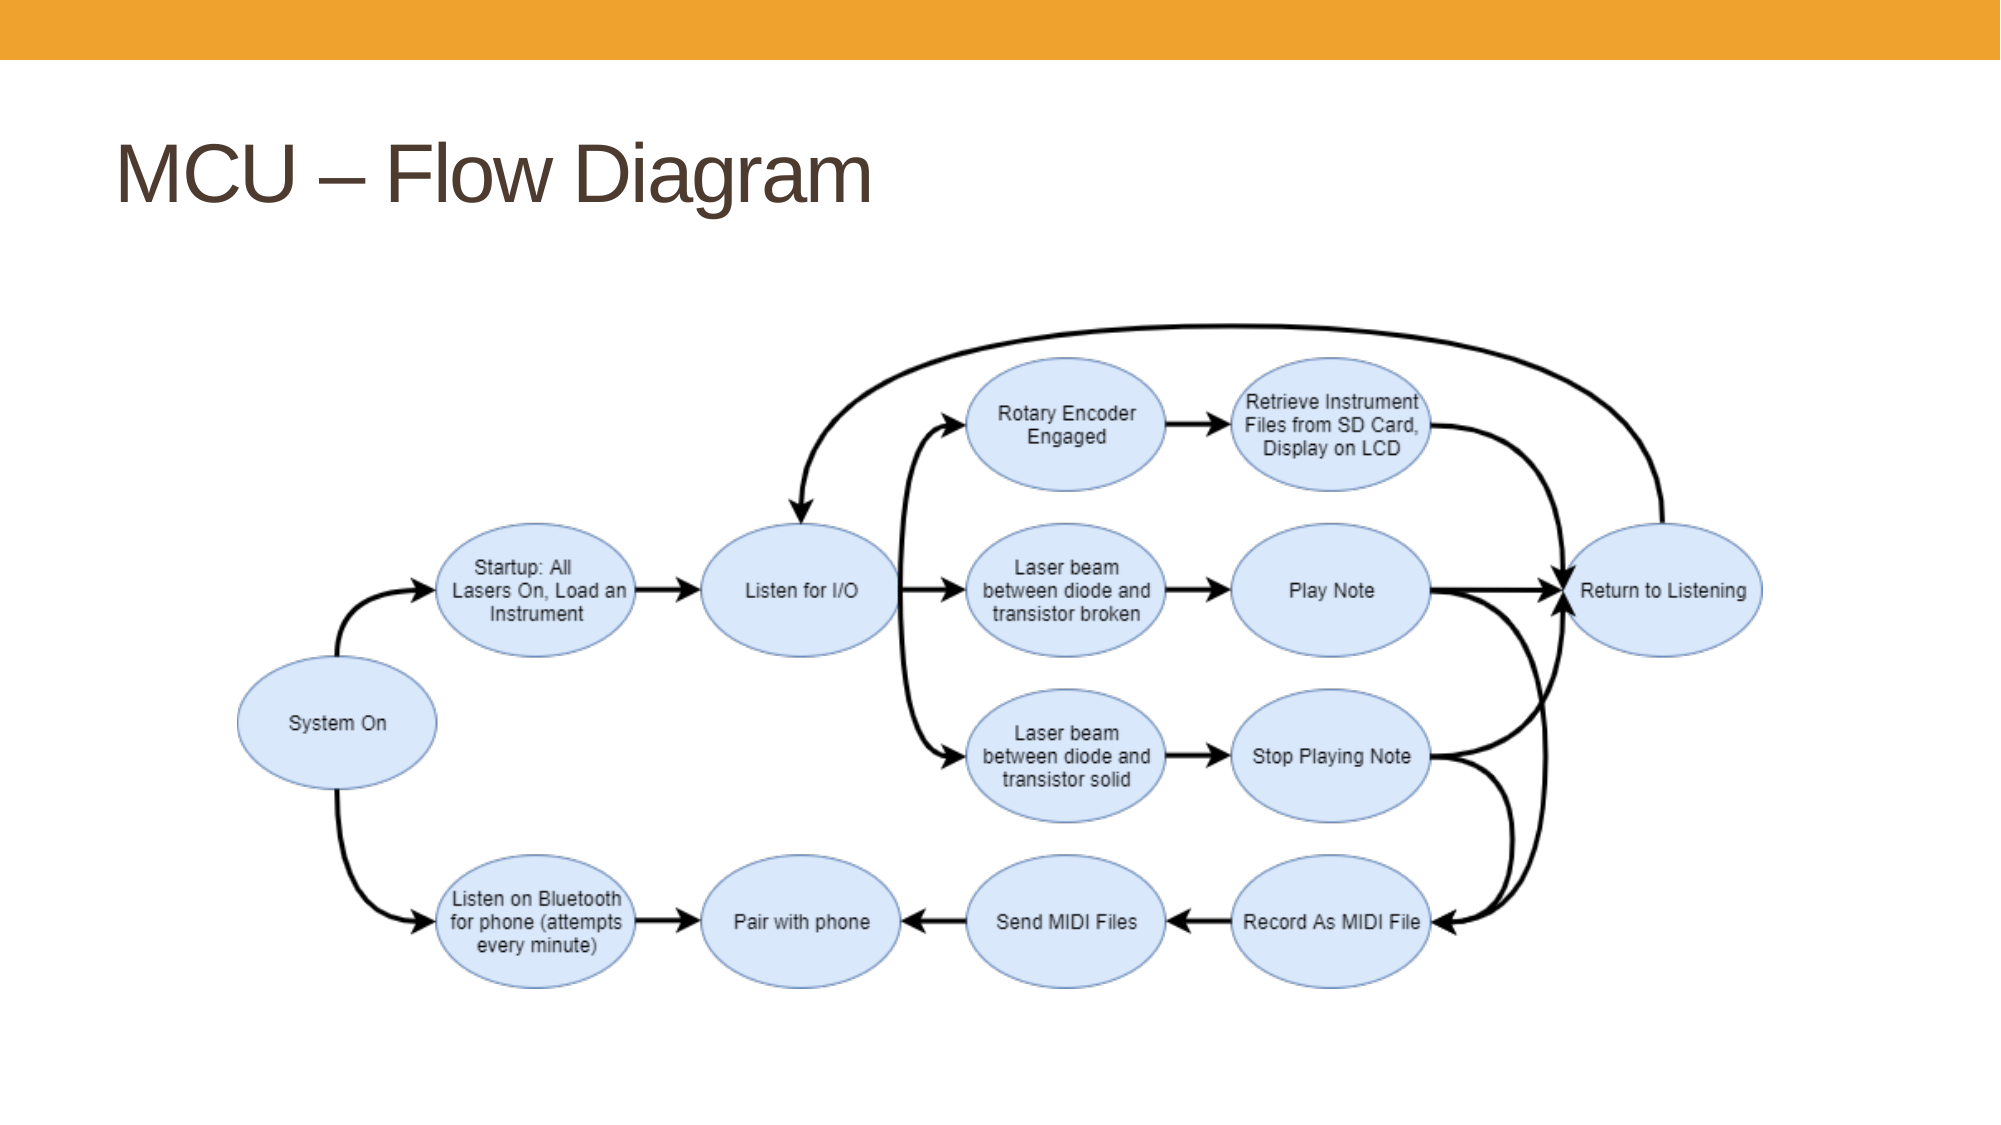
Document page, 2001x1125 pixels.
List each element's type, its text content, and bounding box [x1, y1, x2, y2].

title MCU – Flow Diagram [99, 87, 1900, 250]
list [237, 323, 1763, 990]
